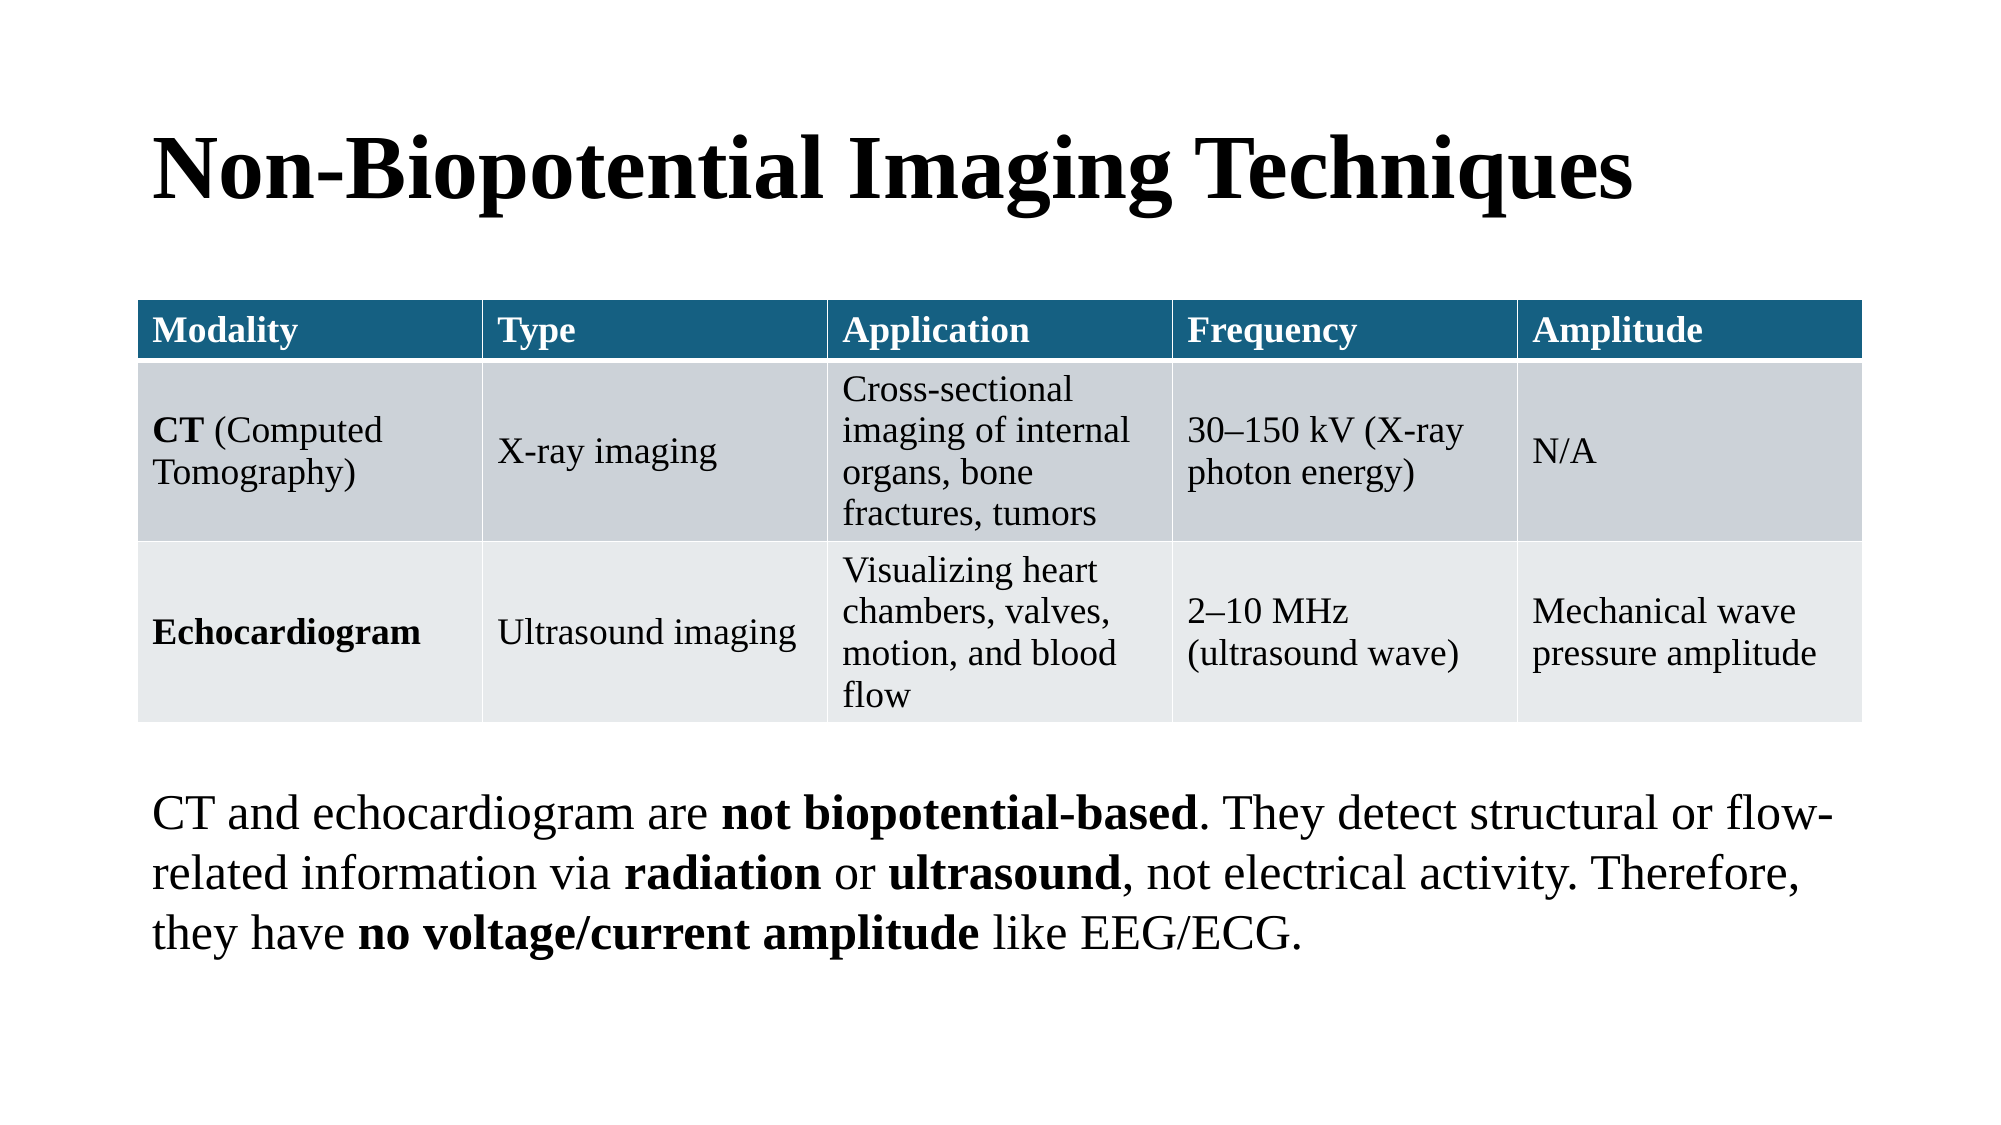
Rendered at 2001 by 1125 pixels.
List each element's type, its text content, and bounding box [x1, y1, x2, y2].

title Non-Biopotential Imaging Techniques [137, 59, 1863, 278]
table_cell Mechanical wave pressure amplitude [1518, 542, 1862, 722]
table_cell Visualizing heart chambers, valves, motion, and blood flow [828, 542, 1172, 722]
table_cell X-ray imaging [483, 363, 827, 541]
table_cell 2–10 MHz (ultrasound wave) [1173, 542, 1517, 722]
table_cell N/A [1518, 363, 1862, 541]
text_box CT and echocardiogram are not biopotential-based. They detect structural or flow-related information via radiation or ultrasound, not electrical activity. Therefore, they have no voltage/current amplitude like EEG/ECG. [137, 772, 1863, 968]
table_header Frequency [1173, 300, 1517, 358]
table_header Application [828, 300, 1172, 358]
table_header Type [483, 300, 827, 358]
table_header Amplitude [1518, 300, 1862, 358]
table_cell Cross-sectional imaging of internal organs, bone fractures, tumors [828, 363, 1172, 541]
table_header Modality [138, 300, 482, 358]
table_cell 30–150 kV (X-ray photon energy) [1173, 363, 1517, 541]
table_cell CT (Computed Tomography) [138, 363, 482, 541]
table_cell Ultrasound imaging [483, 542, 827, 722]
table_cell Echocardiogram [138, 542, 482, 722]
